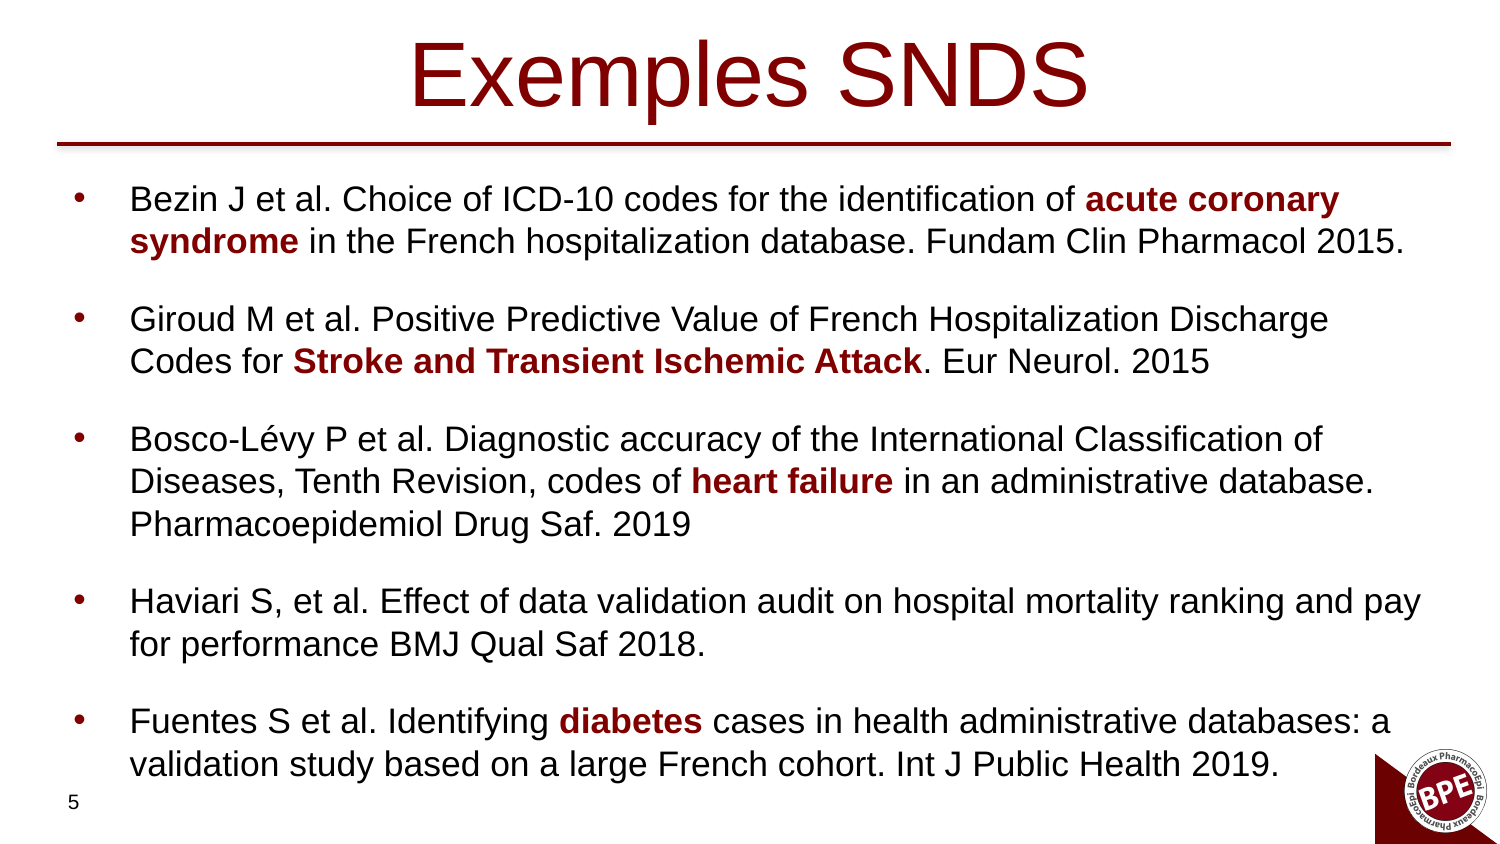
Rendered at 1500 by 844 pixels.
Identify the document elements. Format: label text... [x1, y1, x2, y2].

picture [1446, 749, 1487, 833]
list Bezin J et al. Choice of ICD-10 codes for the identification of acute coronary syndrome in the French hospitalization database. Fundam Clin Pharmacol 2015. Giroud M et al. Positive Predictive Value of French Hospitalization Discharge Codes for Stroke and Transient Ischemic Attack. Eur Neurol. 2015 Bosco-Lévy P et al. Diagnostic accuracy of the International Classification of Diseases, Tenth Revision, codes of heart failure in an administrative database. Pharmacoepidemiol Drug Saf. 2019 Haviari S, et al. Effect of data validation audit on hospital mortality ranking and pay for performance BMJ Qual Saf 2018. Fuentes S et al. Identifying diabetes cases in health administrative databases: a validation study based on a large French cohort. Int J Public Health 2019. [58, 168, 1446, 835]
title Exemples SNDS [75, 0, 1425, 141]
